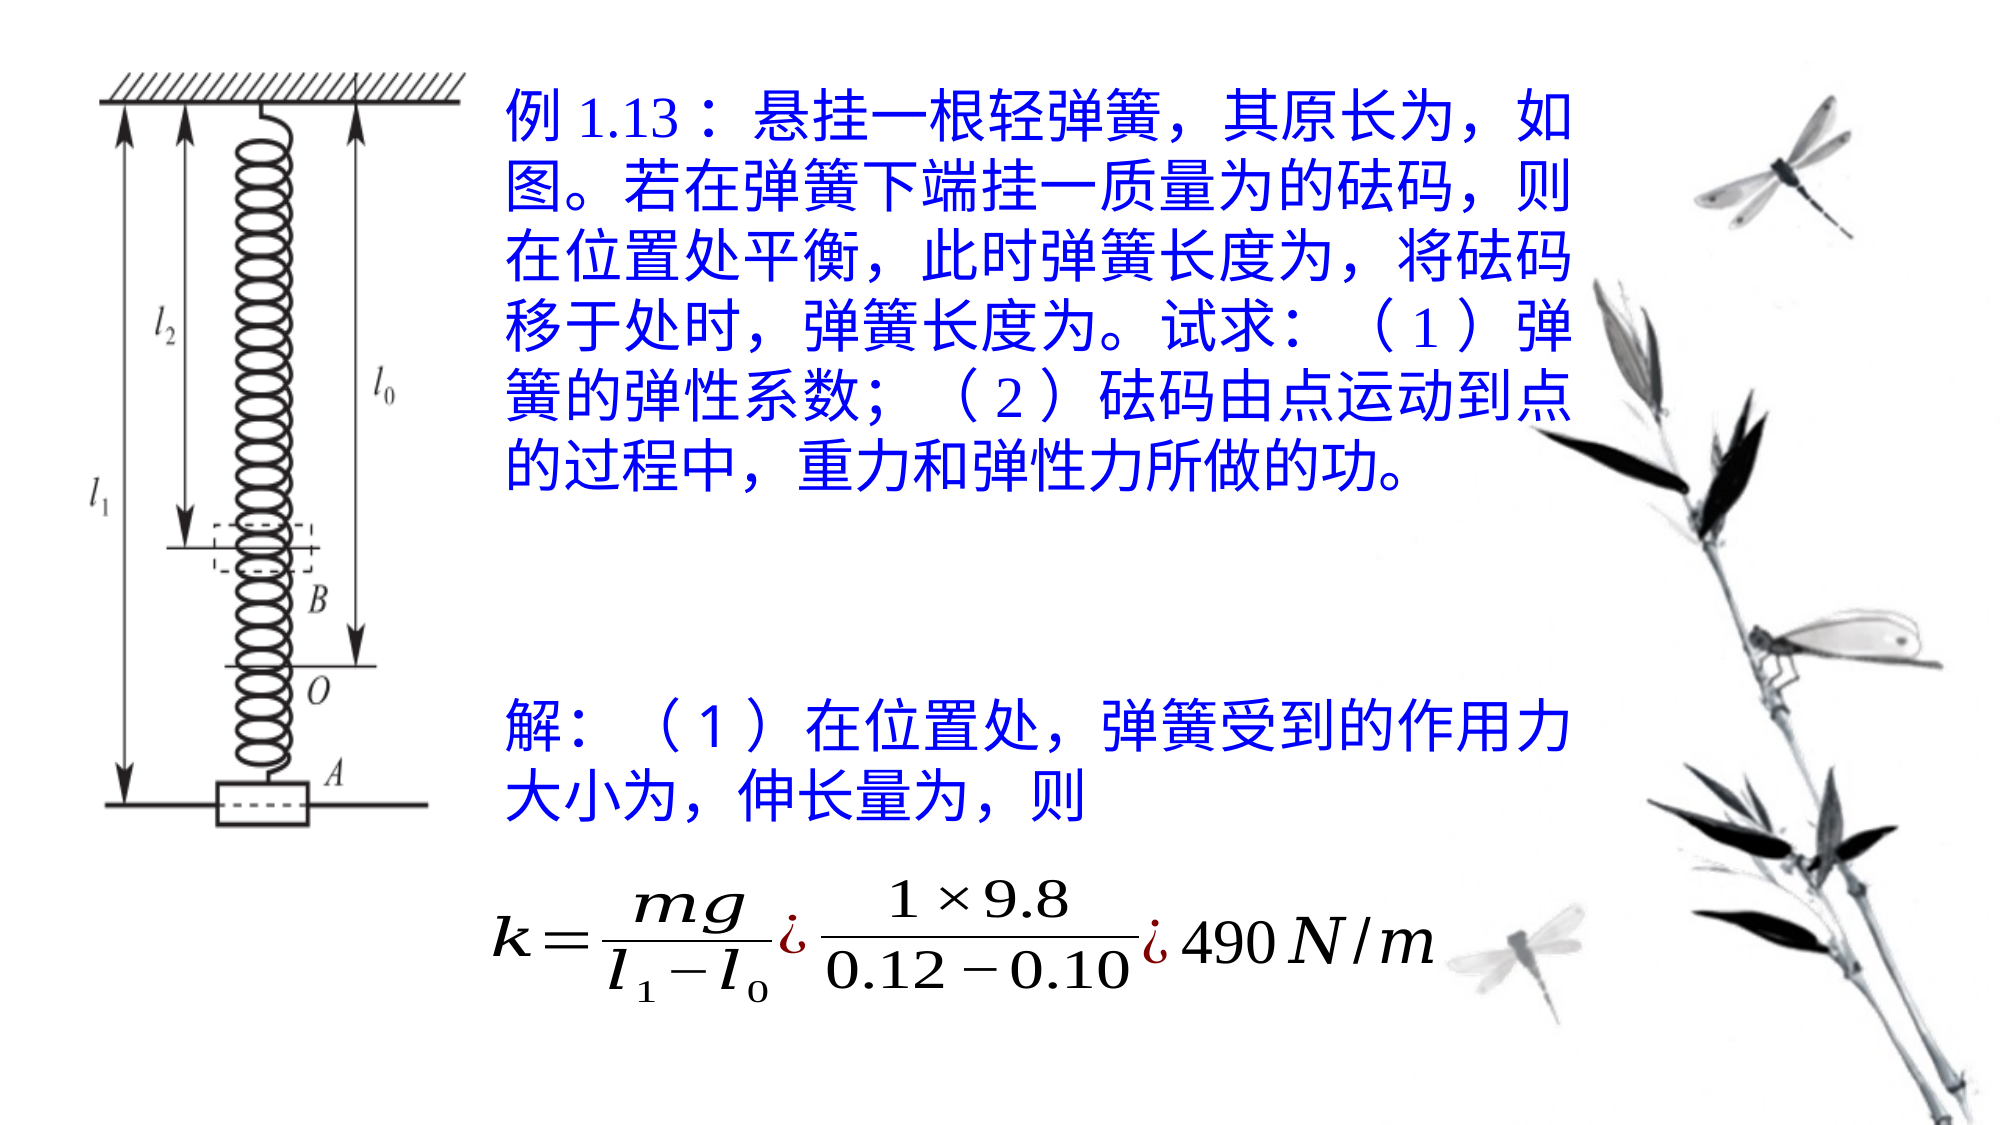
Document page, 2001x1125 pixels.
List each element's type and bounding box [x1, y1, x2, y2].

picture [1376, 711, 1387, 747]
picture [1376, 394, 1382, 404]
picture [86, 71, 467, 839]
picture [1525, 253, 1531, 270]
picture [1466, 253, 1473, 270]
picture [1545, 248, 1558, 254]
picture [1376, 61, 2000, 1125]
